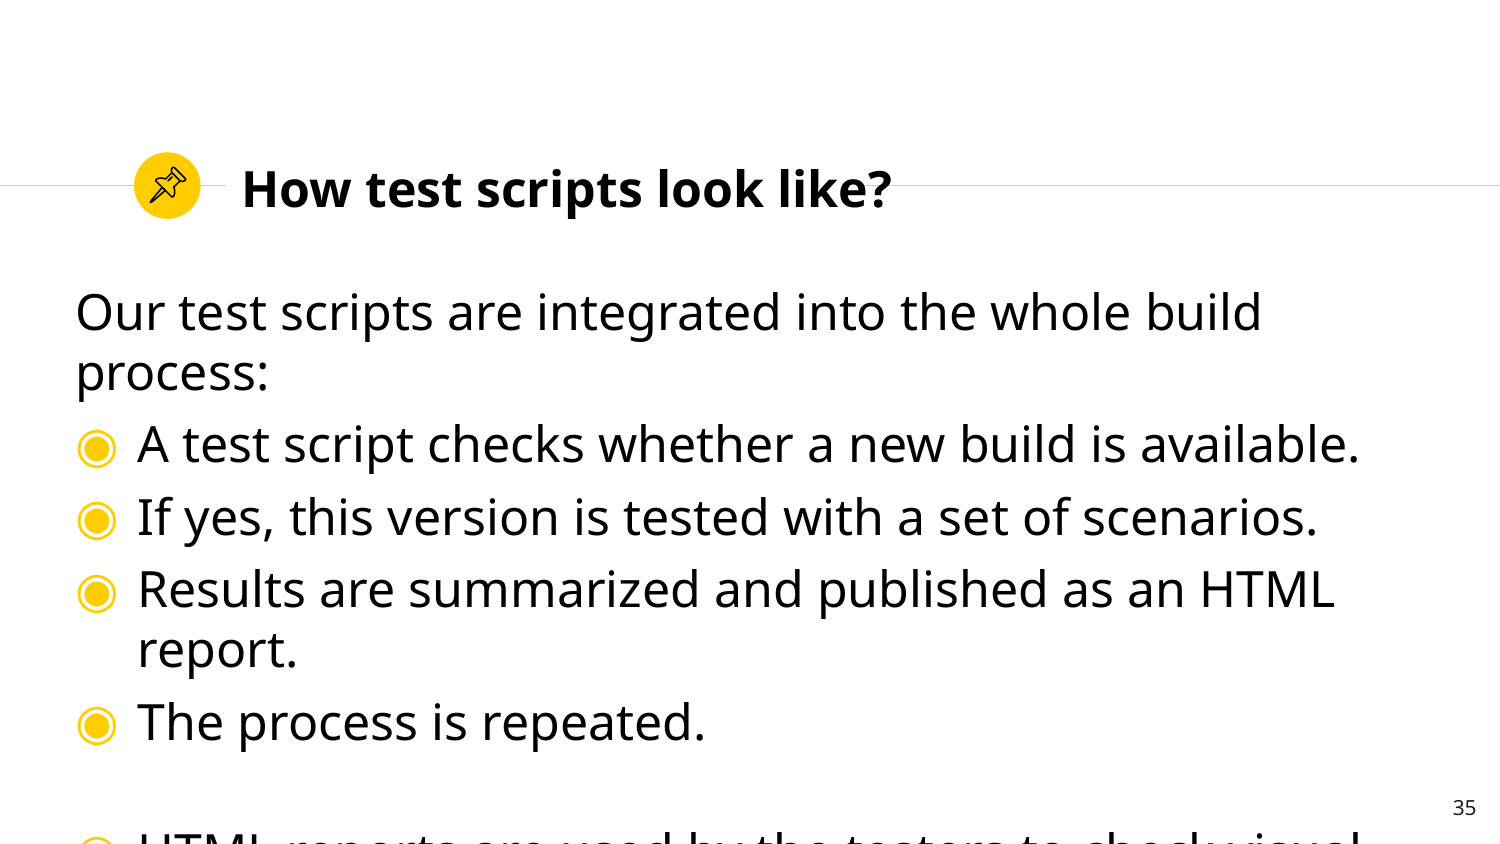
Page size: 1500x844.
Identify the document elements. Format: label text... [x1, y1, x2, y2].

list Our test scripts are integrated into the whole build process: A test script checks whether a new build is available. If yes, this version is tested with a set of scenarios. Results are summarized and published as an HTML report. The process is repeated. HTML reports are used by the testers to check visual glitches and understand why certain tests fail. [47, 265, 1482, 844]
slide_number 35 [1401, 779, 1492, 844]
title How test scripts look like? [226, 151, 1130, 223]
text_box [150, 166, 186, 203]
